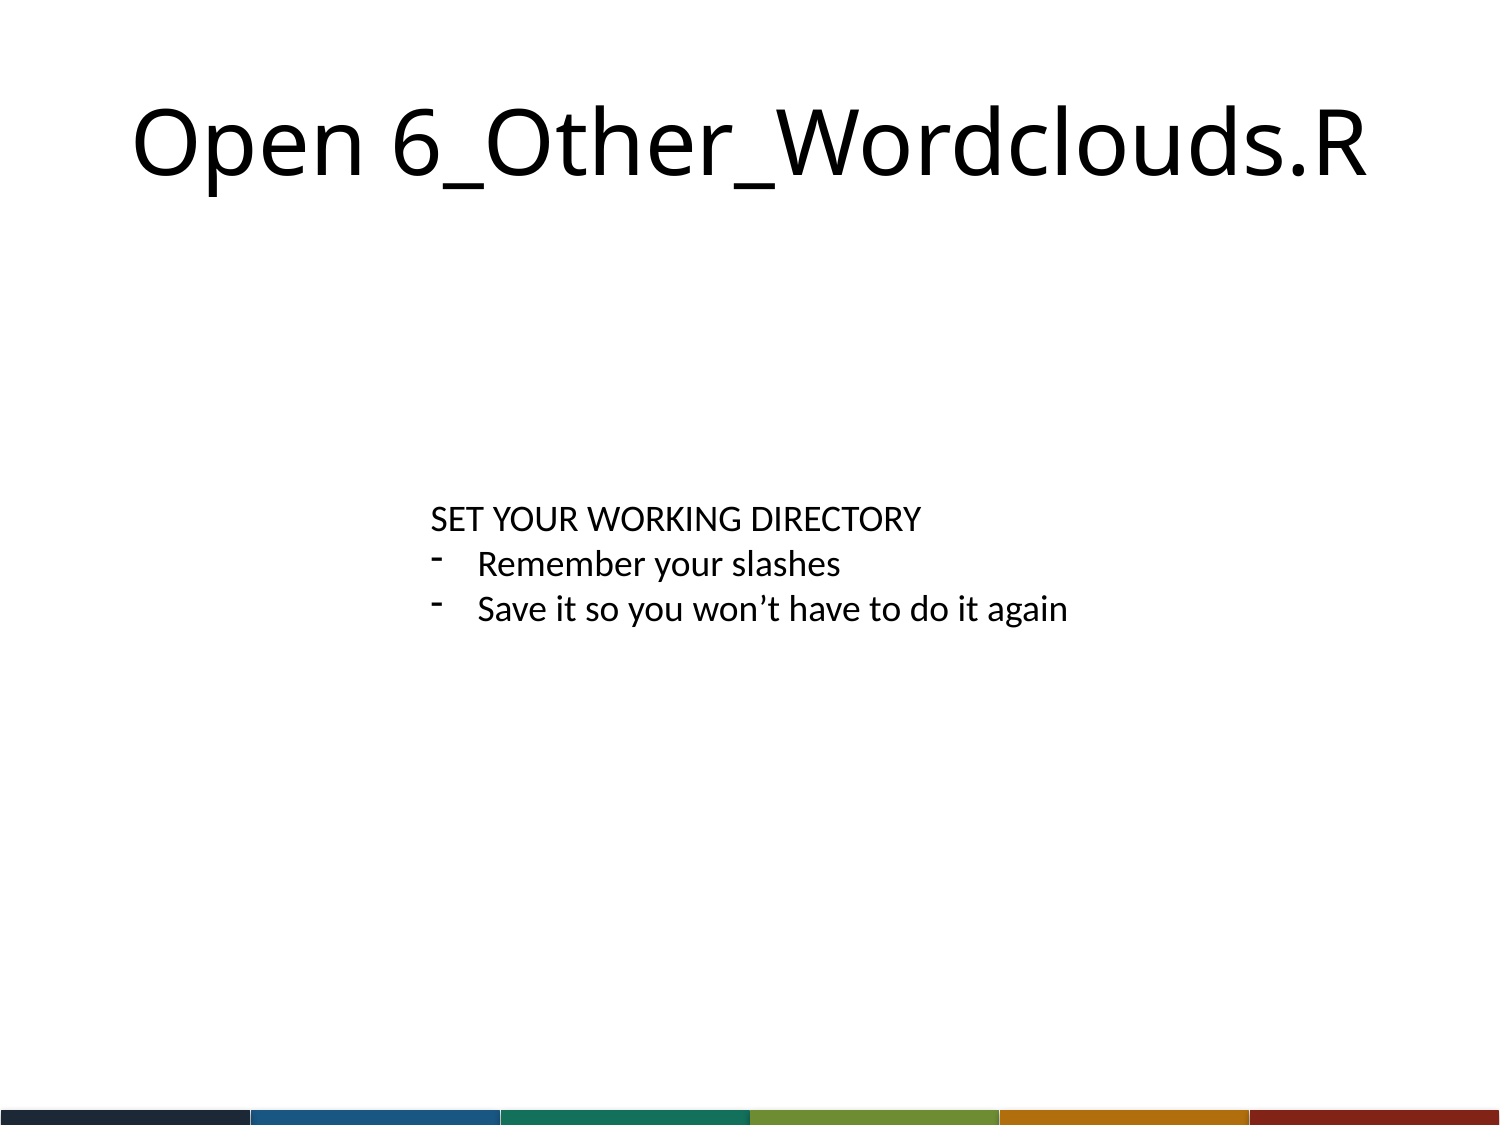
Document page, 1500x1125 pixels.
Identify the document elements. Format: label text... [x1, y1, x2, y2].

title Open 6_Other_Wordclouds.R [75, 45, 1425, 233]
text_box SET YOUR WORKING DIRECTORY Remember your slashes Save it so you won’t have to do it again [415, 486, 1084, 637]
